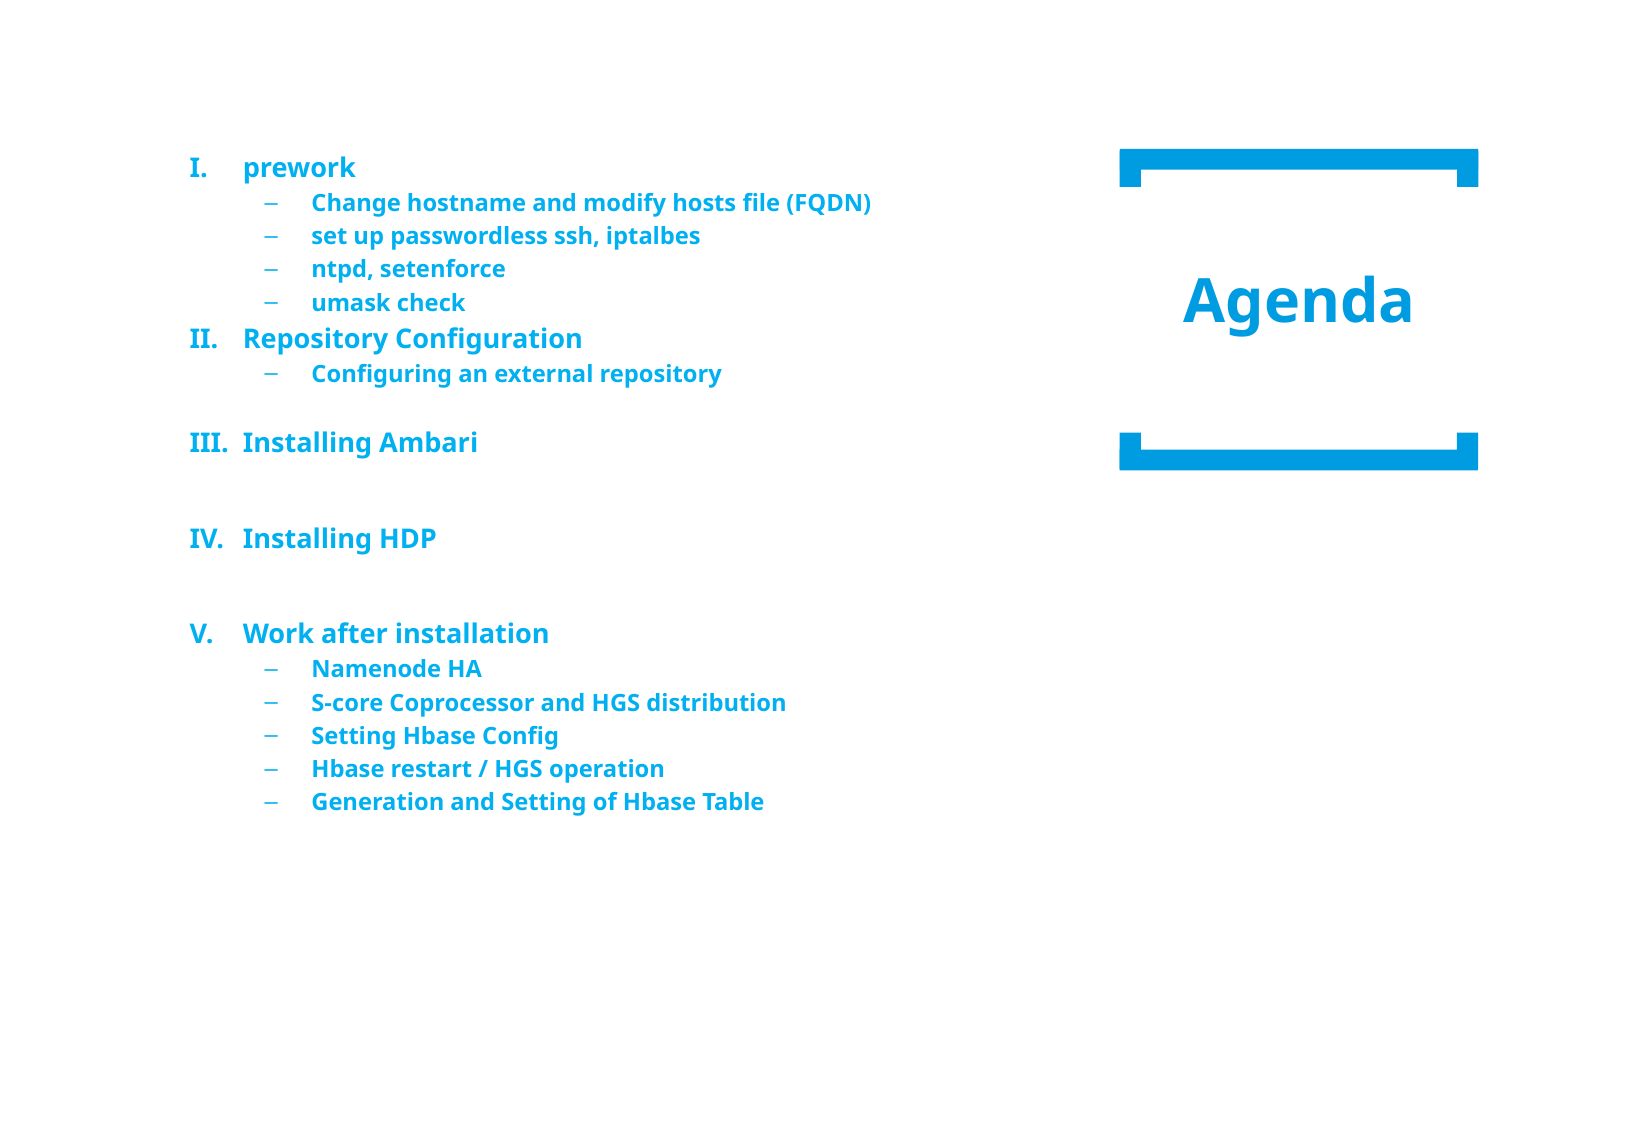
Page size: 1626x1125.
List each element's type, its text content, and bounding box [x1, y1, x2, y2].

list prework Change hostname and modify hosts file (FQDN) set up passwordless ssh, iptalbes ntpd, setenforce umask check Repository Configuration Configuring an external repository Installing Ambari Installing HDP Work after installation Namenode HA S-core Coprocessor and HGS distribution Setting Hbase Config Hbase restart / HGS operation Generation and Setting of Hbase Table [174, 143, 943, 912]
